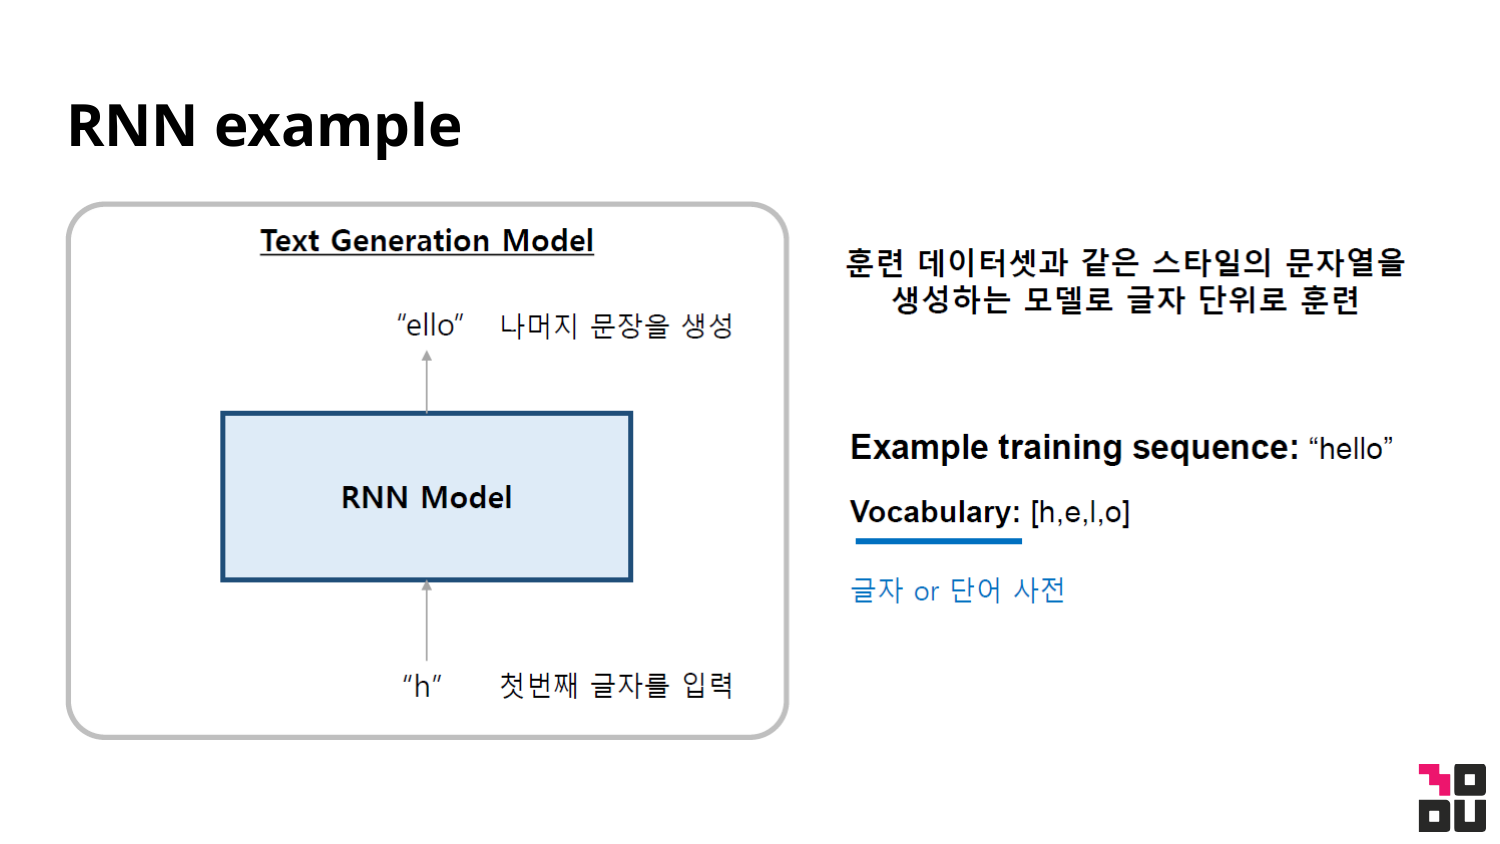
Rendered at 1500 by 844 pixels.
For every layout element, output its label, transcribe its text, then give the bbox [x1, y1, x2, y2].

picture [60, 197, 1450, 746]
title RNN example [51, 72, 1449, 167]
picture [1418, 763, 1488, 832]
